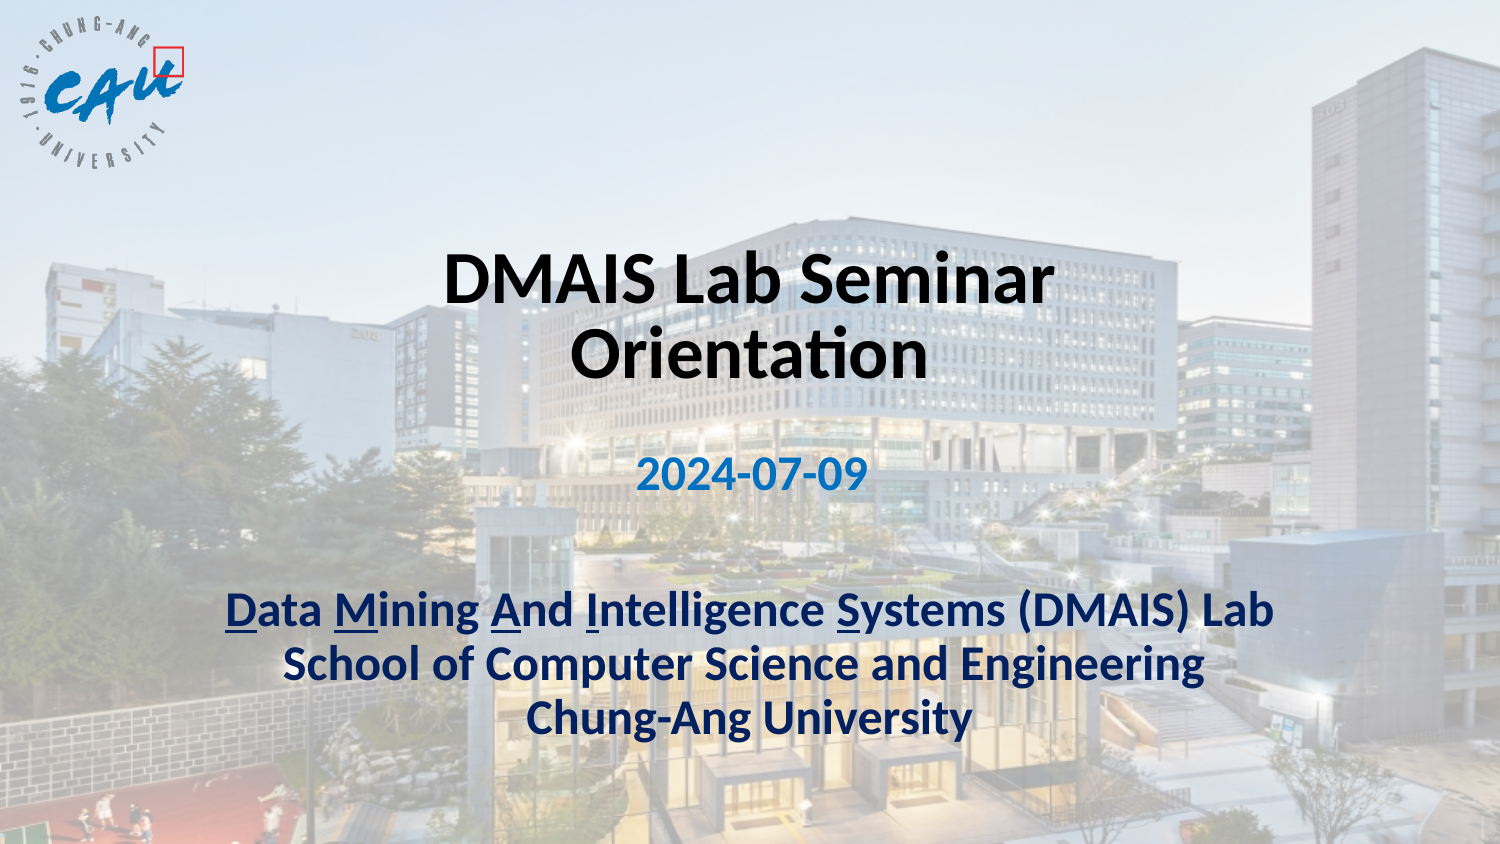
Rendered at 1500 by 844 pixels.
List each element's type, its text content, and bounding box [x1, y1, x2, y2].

title DMAIS Lab Seminar Orientation [0, 175, 1500, 405]
picture [20, 11, 184, 173]
list Data Mining And Intelligence Systems (DMAIS) Lab School of Computer Science and Engineering Chung-Ang University [0, 556, 1500, 779]
list 2024-07-09 [0, 432, 1500, 523]
